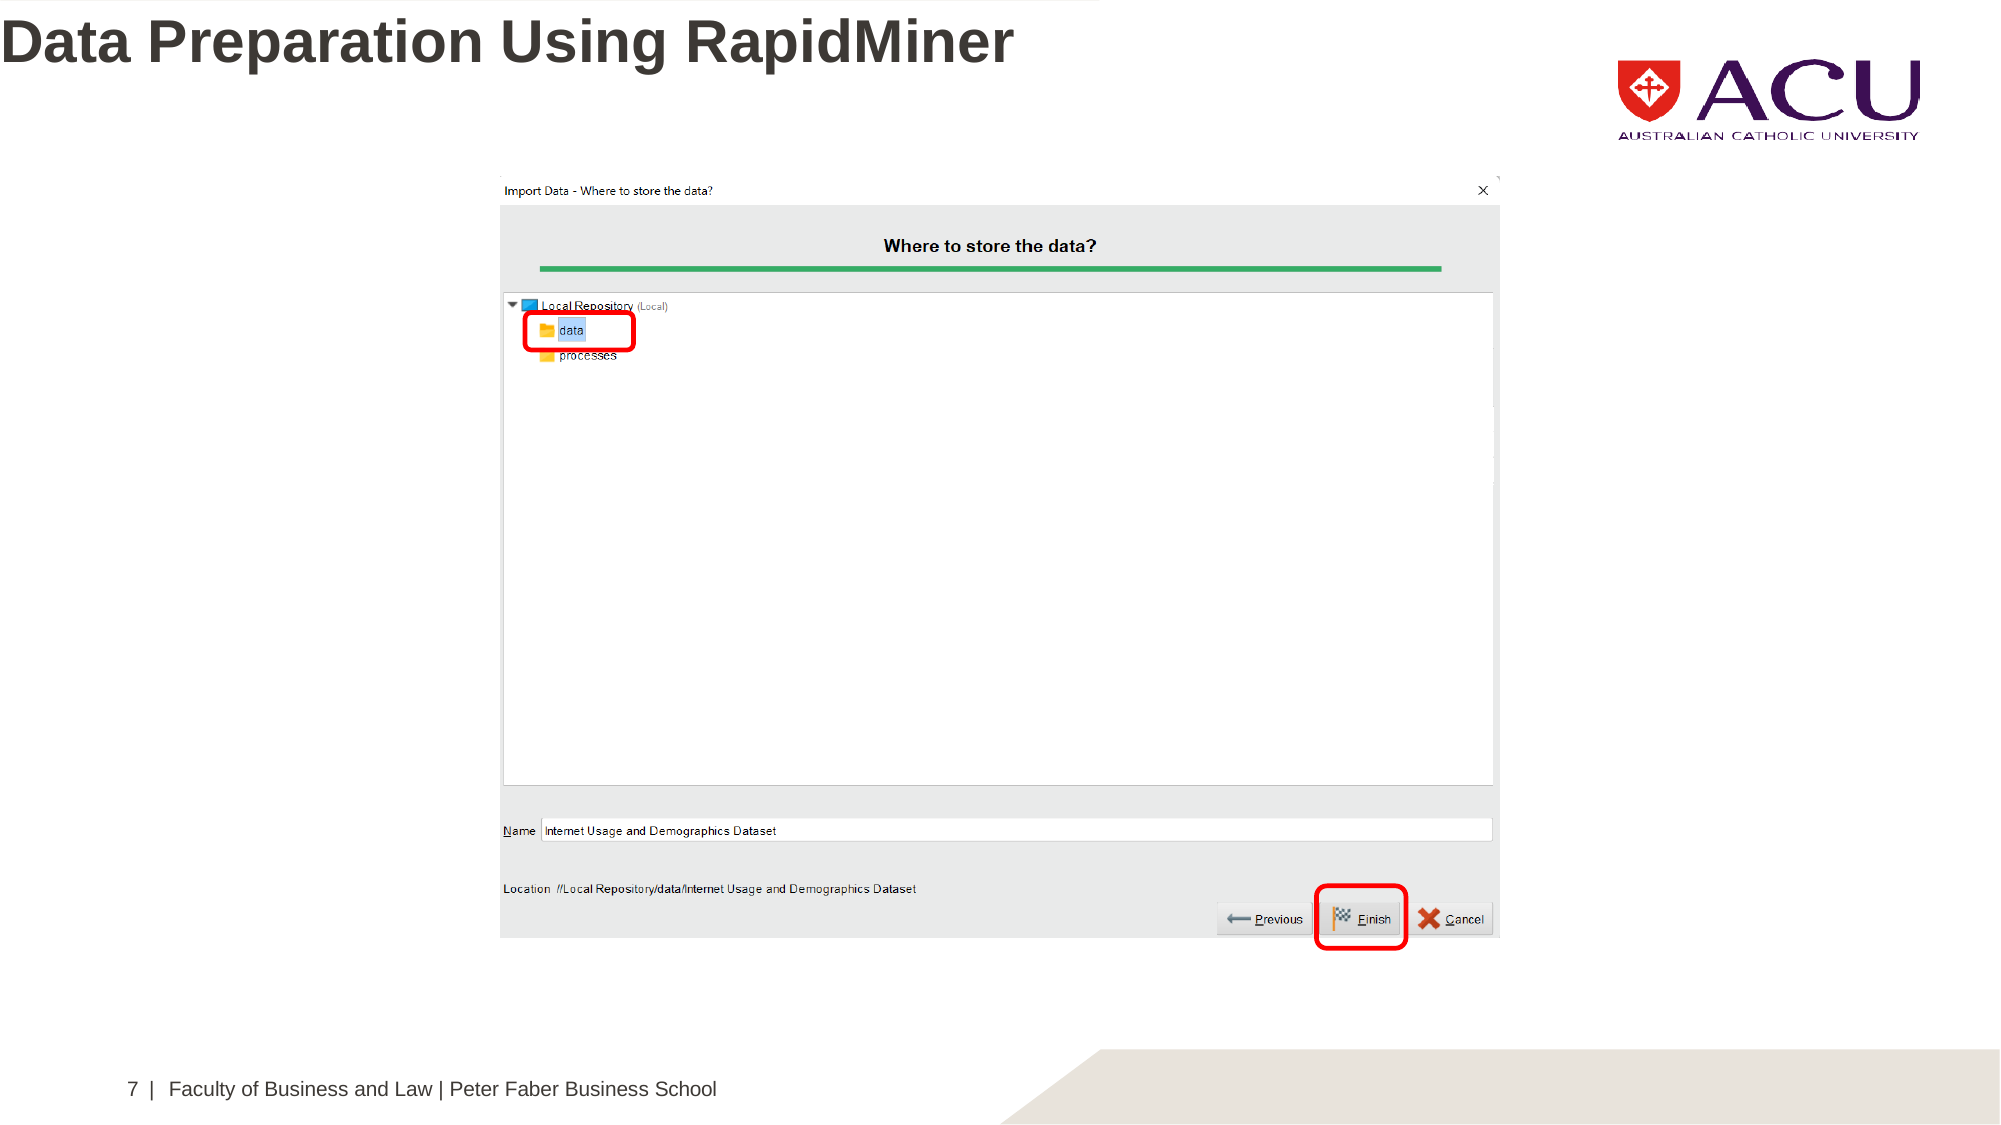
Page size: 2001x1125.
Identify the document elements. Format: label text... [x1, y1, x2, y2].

slide_number 7 | Faculty of Business and Law | Peter Faber Business School [120, 1075, 937, 1125]
picture [499, 176, 1501, 938]
text_box [1317, 946, 1405, 951]
picture [1618, 59, 1920, 140]
title Data Preparation Using RapidMiner [0, 0, 1161, 191]
